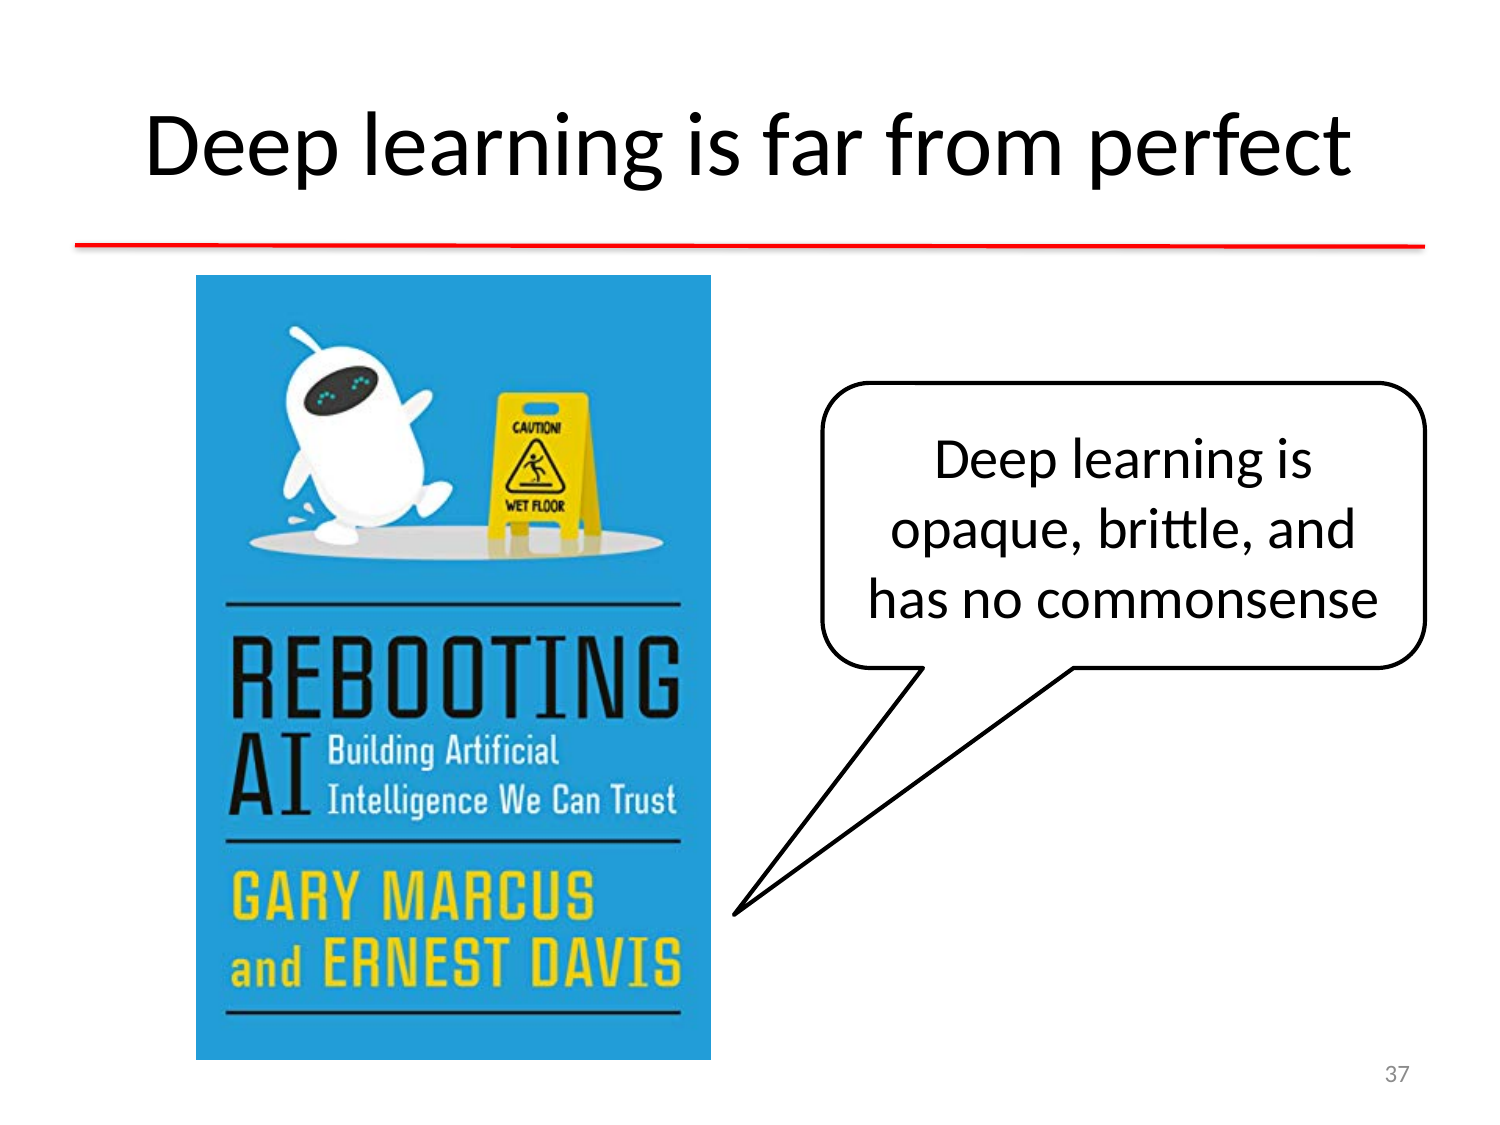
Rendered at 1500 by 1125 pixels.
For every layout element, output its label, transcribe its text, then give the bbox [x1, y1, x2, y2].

slide_number 37 [1074, 1042, 1425, 1103]
text_box Deep learning is opaque, brittle, and has no commonsense [732, 380, 1428, 917]
title Deep learning is far from perfect [75, 45, 1425, 233]
picture [196, 275, 712, 1061]
